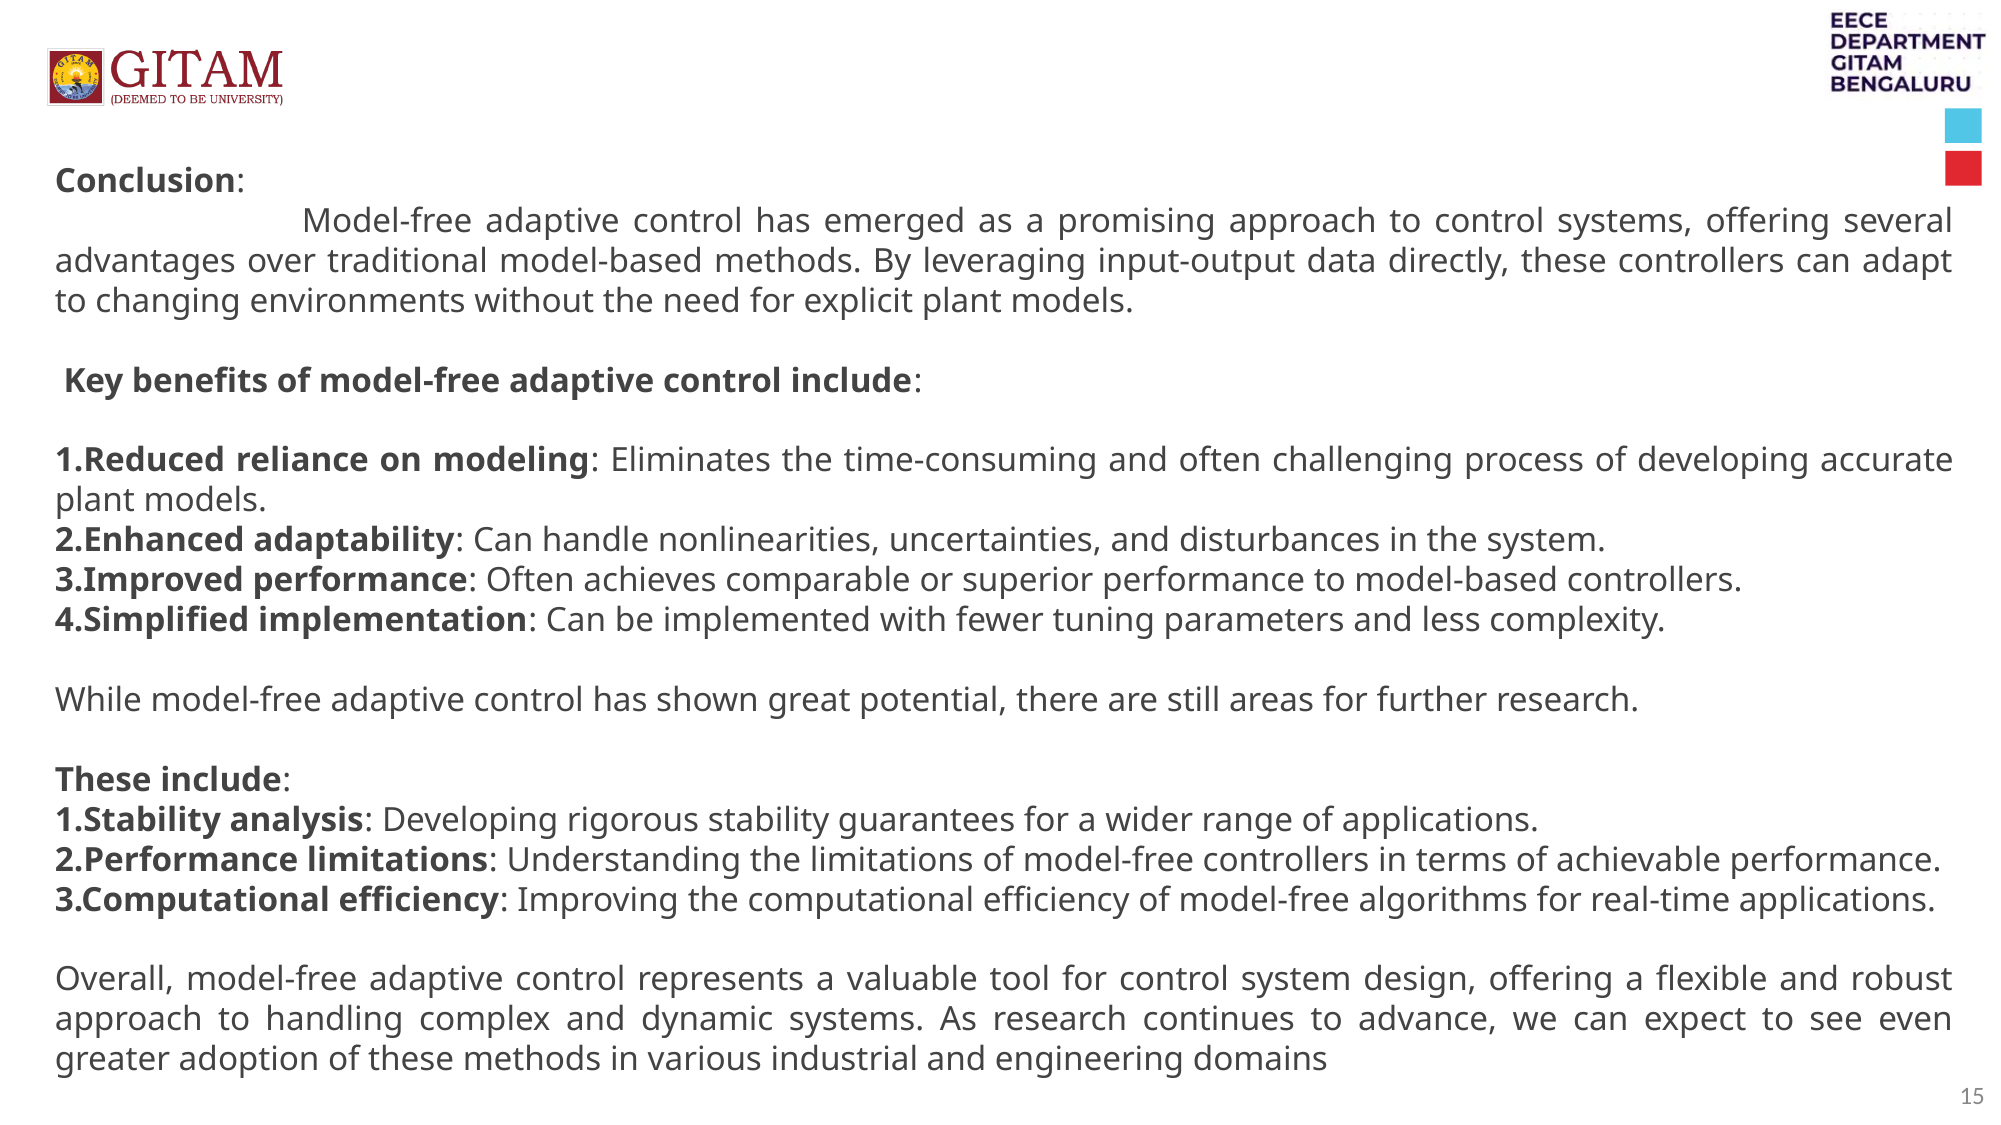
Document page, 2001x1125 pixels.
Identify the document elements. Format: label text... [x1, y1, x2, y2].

slide_number 15 [1971, 1065, 2000, 1125]
text_box Conclusion: Model-free adaptive control has emerged as a promising approach to control systems, offering several advantages over traditional model-based methods. By leveraging input-output data directly, these controllers can adapt to changing environments without the need for explicit plant models. Key benefits of model-free adaptive control include: 1.Reduced reliance on modeling: Eliminates the time-consuming and often challenging process of developing accurate plant models. 2.Enhanced adaptability: Can handle nonlinearities, uncertainties, and disturbances in the system. 3.Improved performance: Often achieves comparable or superior performance to model-based controllers. 4.Simplified implementation: Can be implemented with fewer tuning parameters and less complexity. While model-free adaptive control has shown great potential, there are still areas for further research. These include: 1.Stability analysis: Developing rigorous stability guarantees for a wider range of applications. 2.Performance limitations: Understanding the limitations of model-free controllers in terms of achievable performance. 3.Computational efficiency: Improving the computational efficiency of model-free algorithms for real-time applications. Overall, model-free adaptive control represents a valuable tool for control system design, offering a flexible and robust approach to handling complex and dynamic systems. As research continues to advance, we can expect to see even greater adoption of these methods in various industrial and engineering domains [40, 151, 1971, 1125]
picture [1824, 1, 2000, 101]
picture [43, 42, 290, 112]
